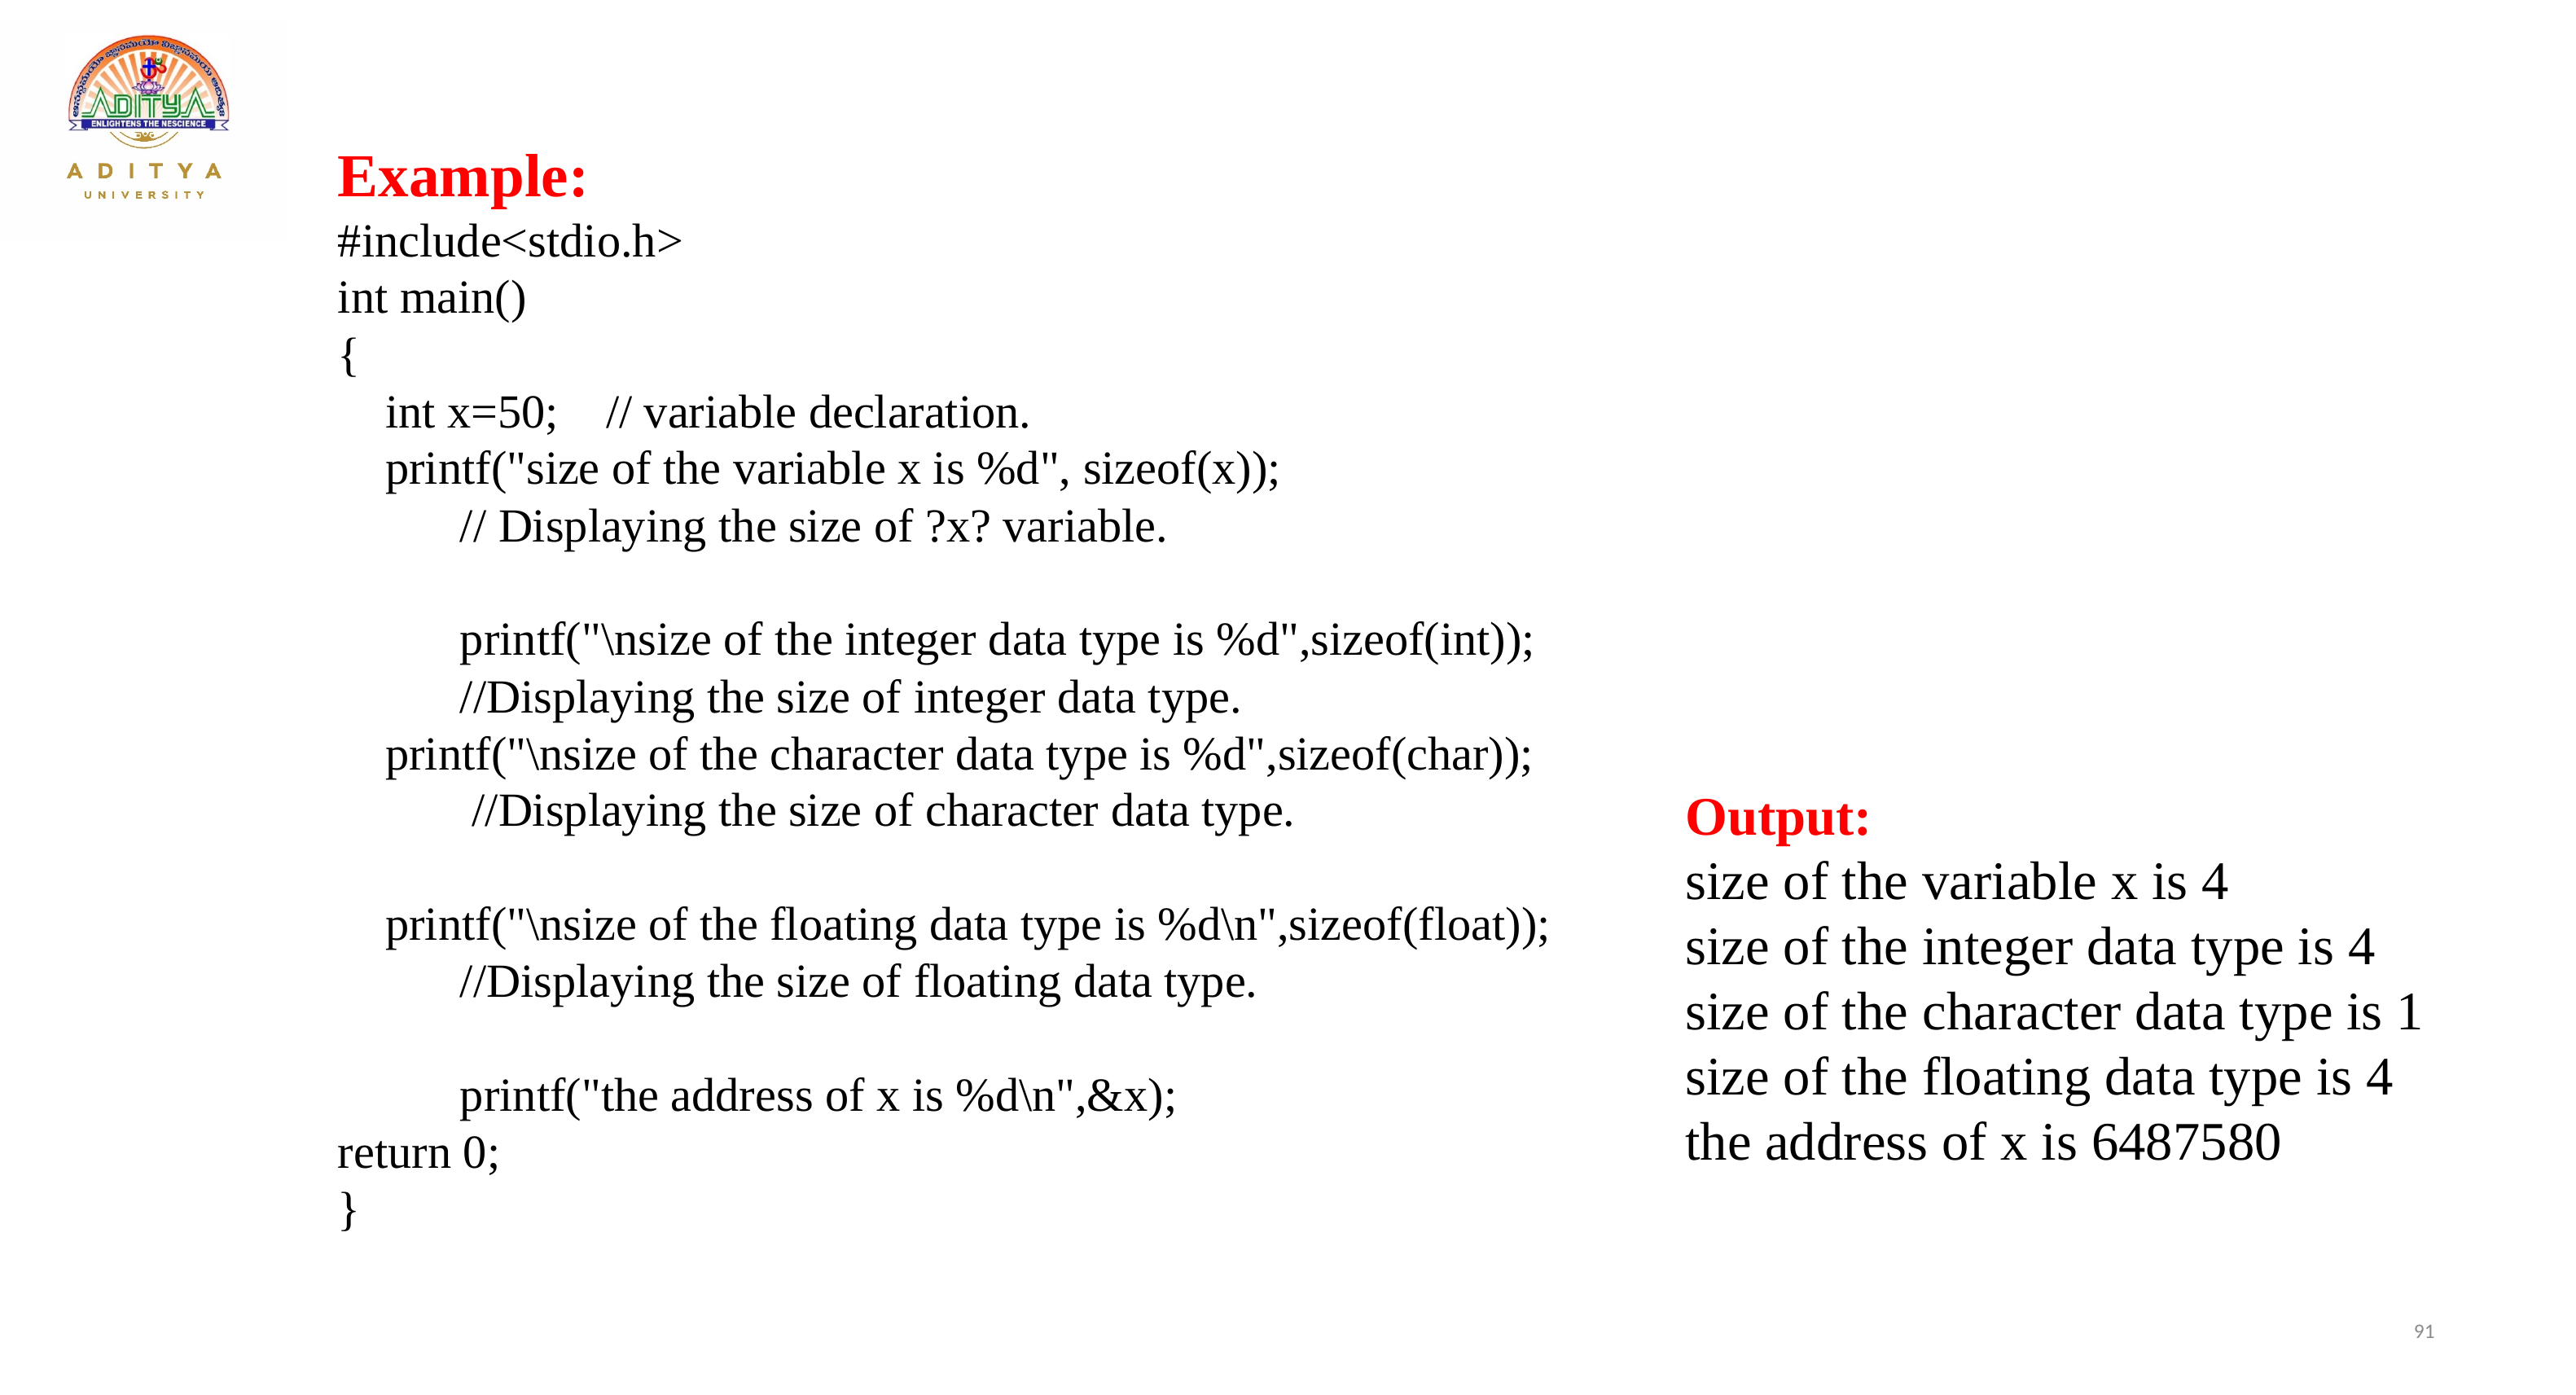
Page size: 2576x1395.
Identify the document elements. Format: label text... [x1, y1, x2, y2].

text_box Example: #include<stdio.h> int main() { int x=50; // variable declaration. printf("size of the variable x is %d", sizeof(x)); // Displaying the size of ?x? variable. printf("\nsize of the integer data type is %d",sizeof(int)); //Displaying the size of integer data type. printf("\nsize of the character data type is %d",sizeof(char)); //Displaying the size of character data type. printf("\nsize of the floating data type is %d\n",sizeof(float)); //Displaying the size of floating data type. printf("the address of x is %d\n",&x); return 0; } [326, 129, 1615, 1241]
slide_number 91 [1845, 1292, 2447, 1367]
picture [0, 18, 287, 241]
text_box Output: size of the variable x is 4 size of the integer data type is 4 size of the character data type is 1 size of the floating data type is 4 the address of x is 6487580 [1673, 774, 2576, 1178]
